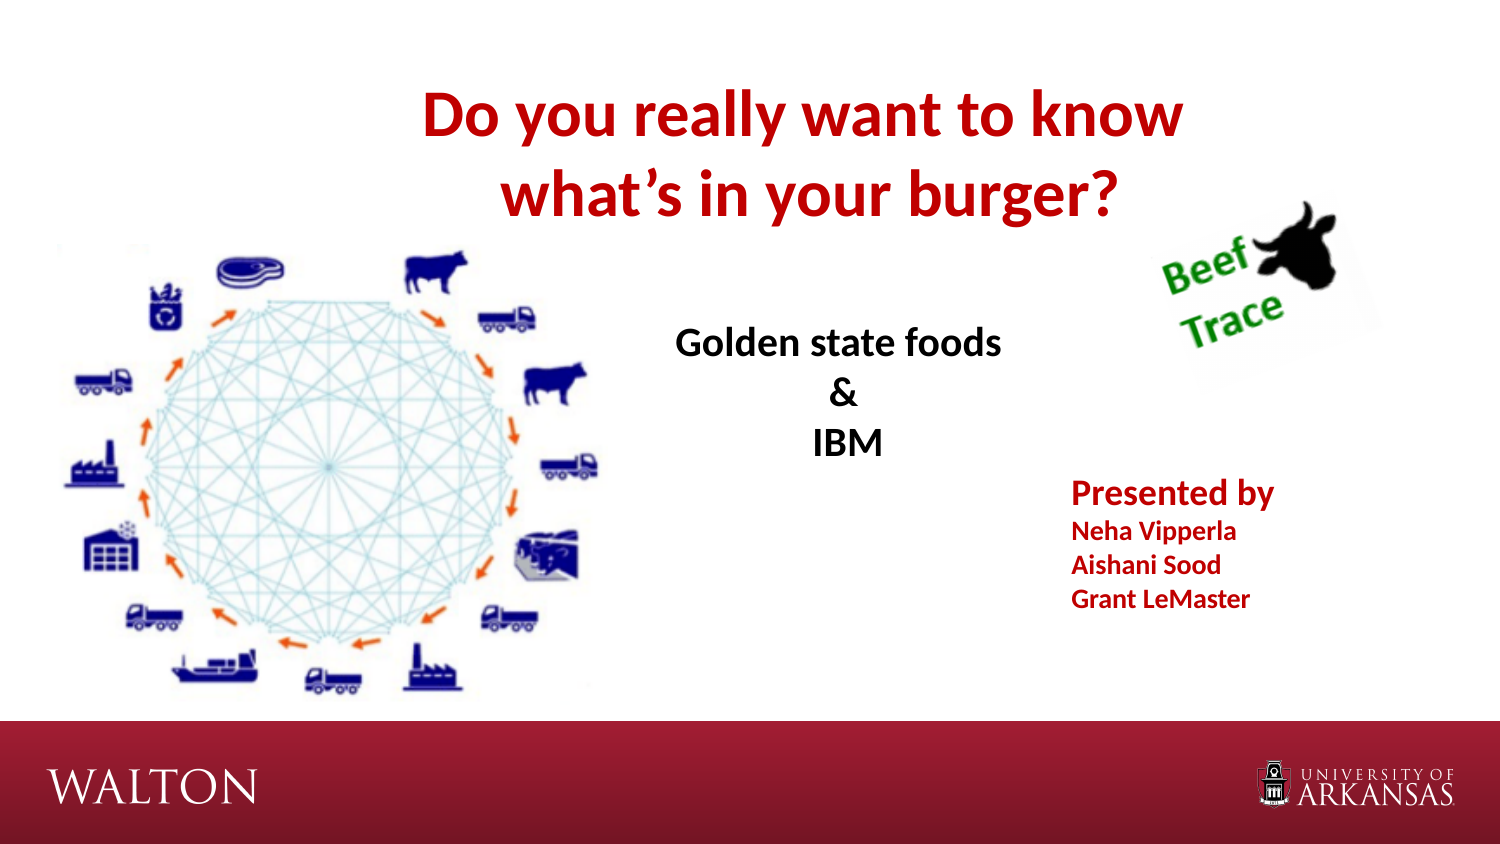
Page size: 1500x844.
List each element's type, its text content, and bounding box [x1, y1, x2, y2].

picture [57, 244, 608, 705]
text_box Do you really want to know what’s in your burger? [79, 62, 1500, 237]
picture [1152, 191, 1383, 394]
picture [0, 721, 1500, 844]
text_box Presented by Neha Vipperla Aishani Sood Grant LeMaster [1056, 460, 1376, 622]
text_box Golden state foods & IBM [612, 307, 1159, 473]
